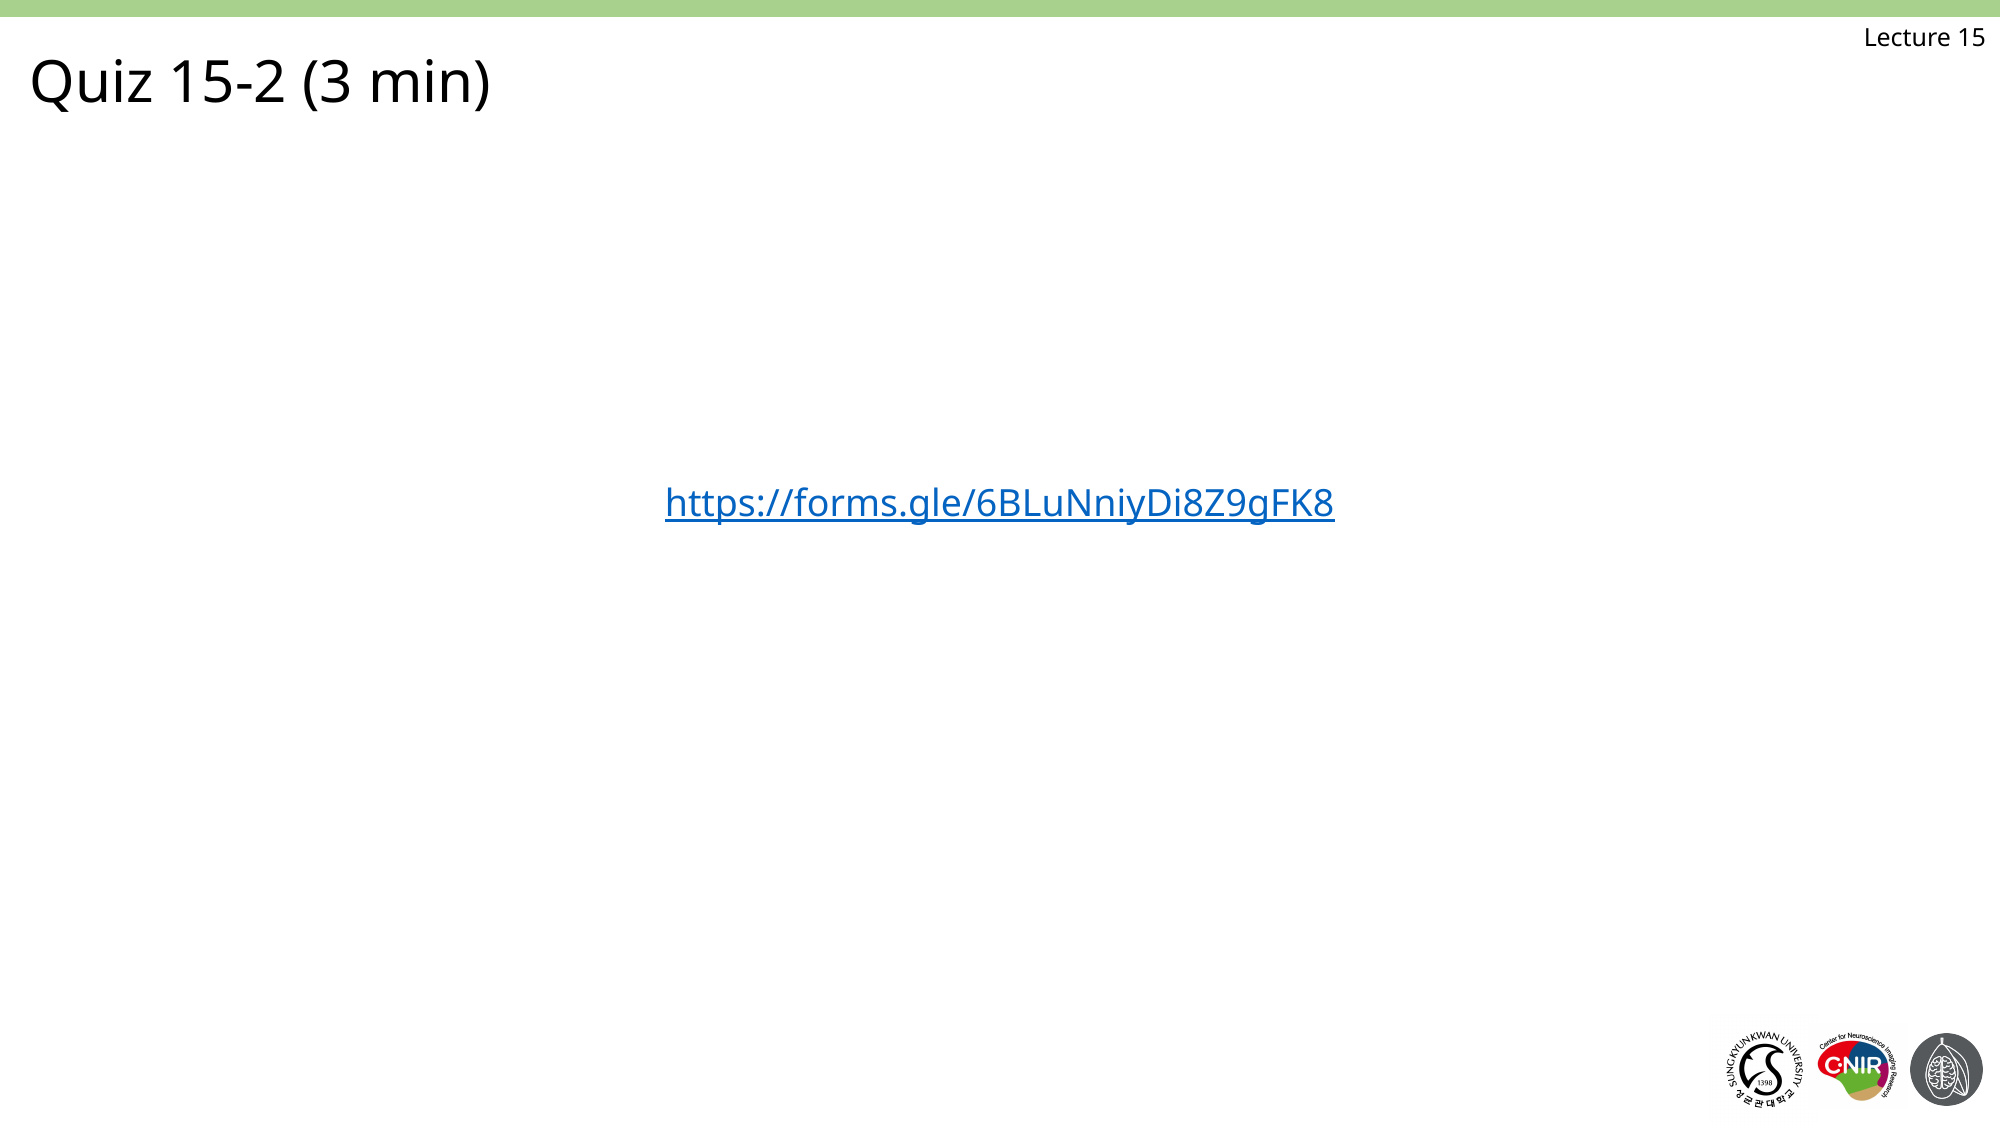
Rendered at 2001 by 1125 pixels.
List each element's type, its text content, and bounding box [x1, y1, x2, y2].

text_box [0, 0, 2000, 18]
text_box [1709, 1014, 1983, 1125]
text_box Quiz 15-2 (3 min) [14, 36, 507, 122]
text_box https://forms.gle/6BLuNniyDi8Z9gFK8 [650, 471, 1350, 583]
text_box Lecture 15 [1623, 13, 2000, 59]
